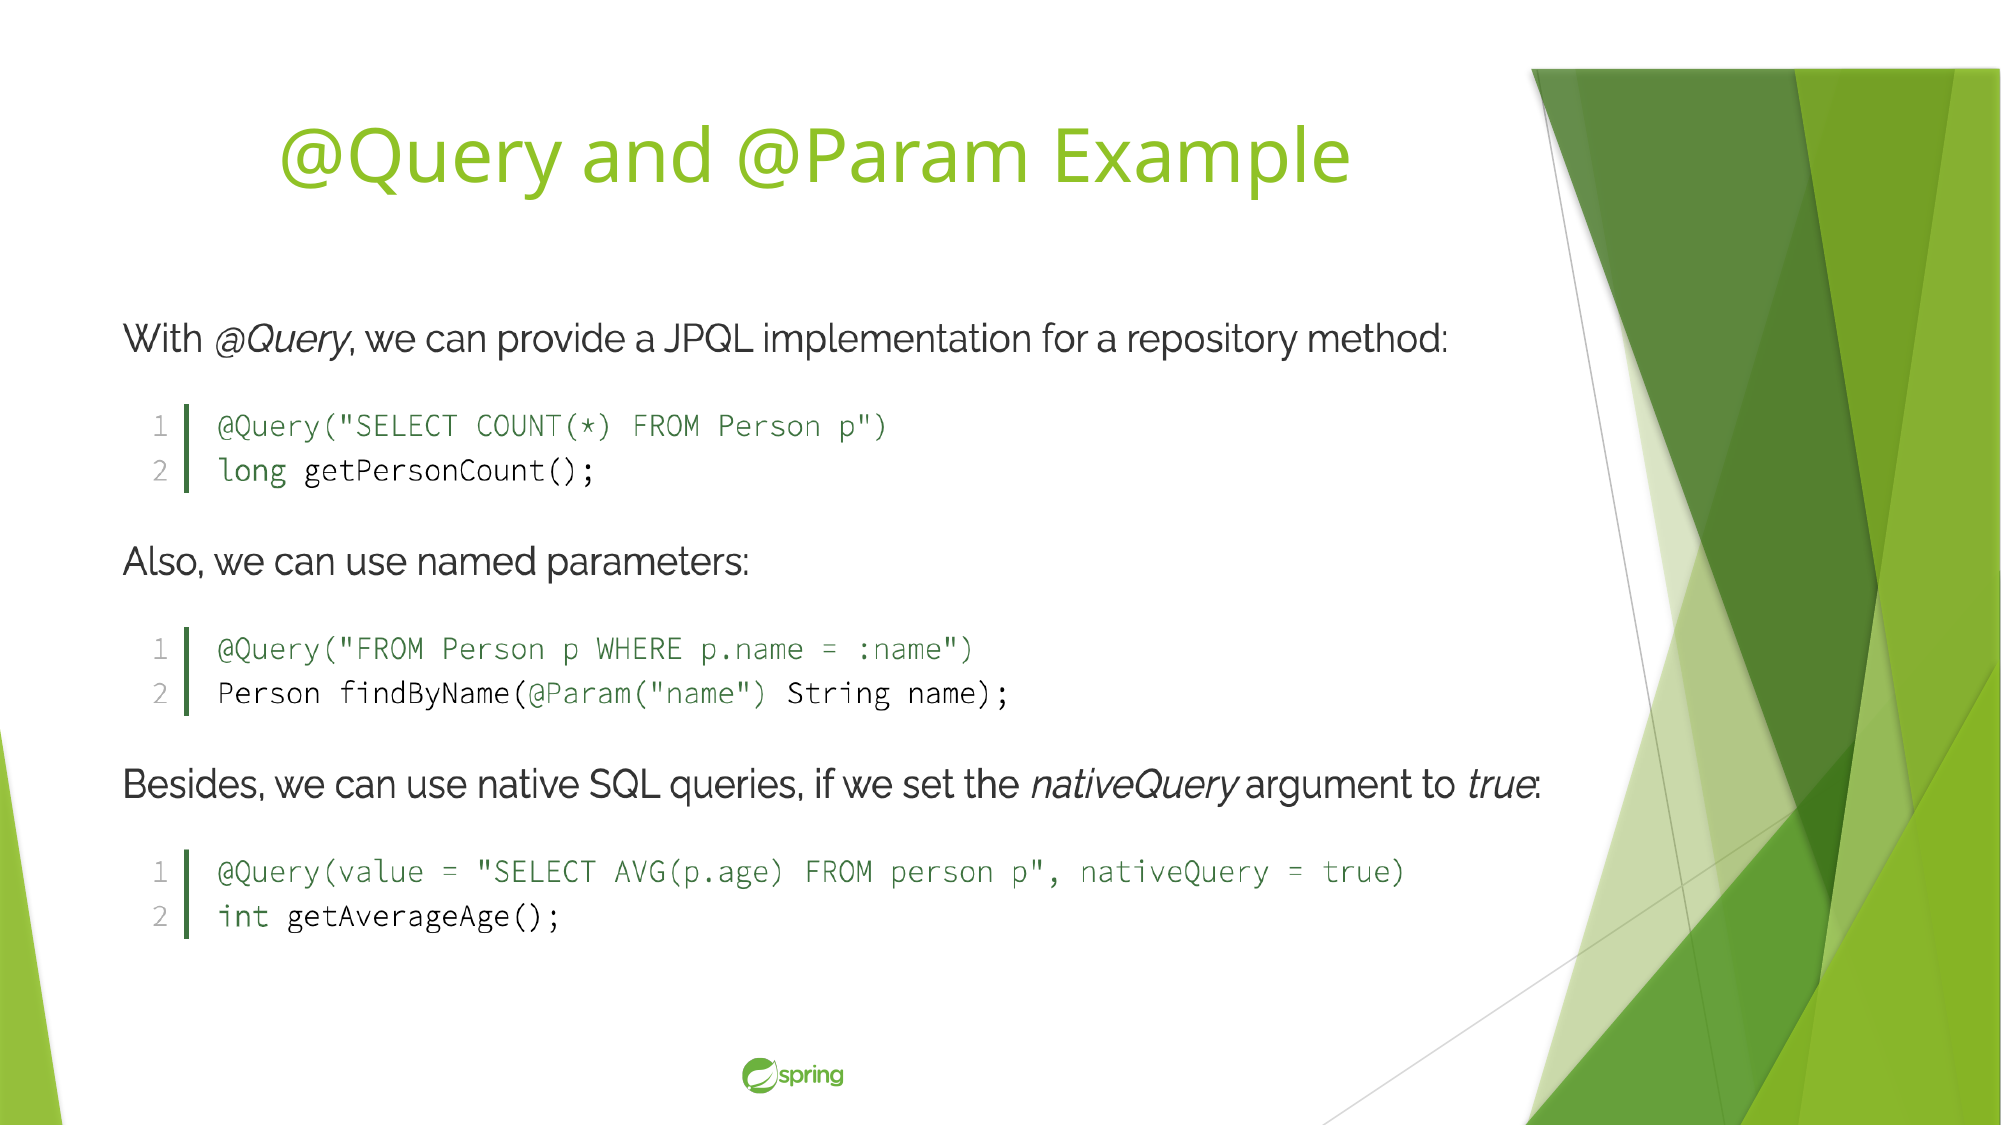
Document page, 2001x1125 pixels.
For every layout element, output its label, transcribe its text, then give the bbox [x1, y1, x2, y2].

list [110, 316, 1554, 966]
title @Query and @Param Example [111, 99, 1522, 315]
picture [741, 1048, 845, 1103]
